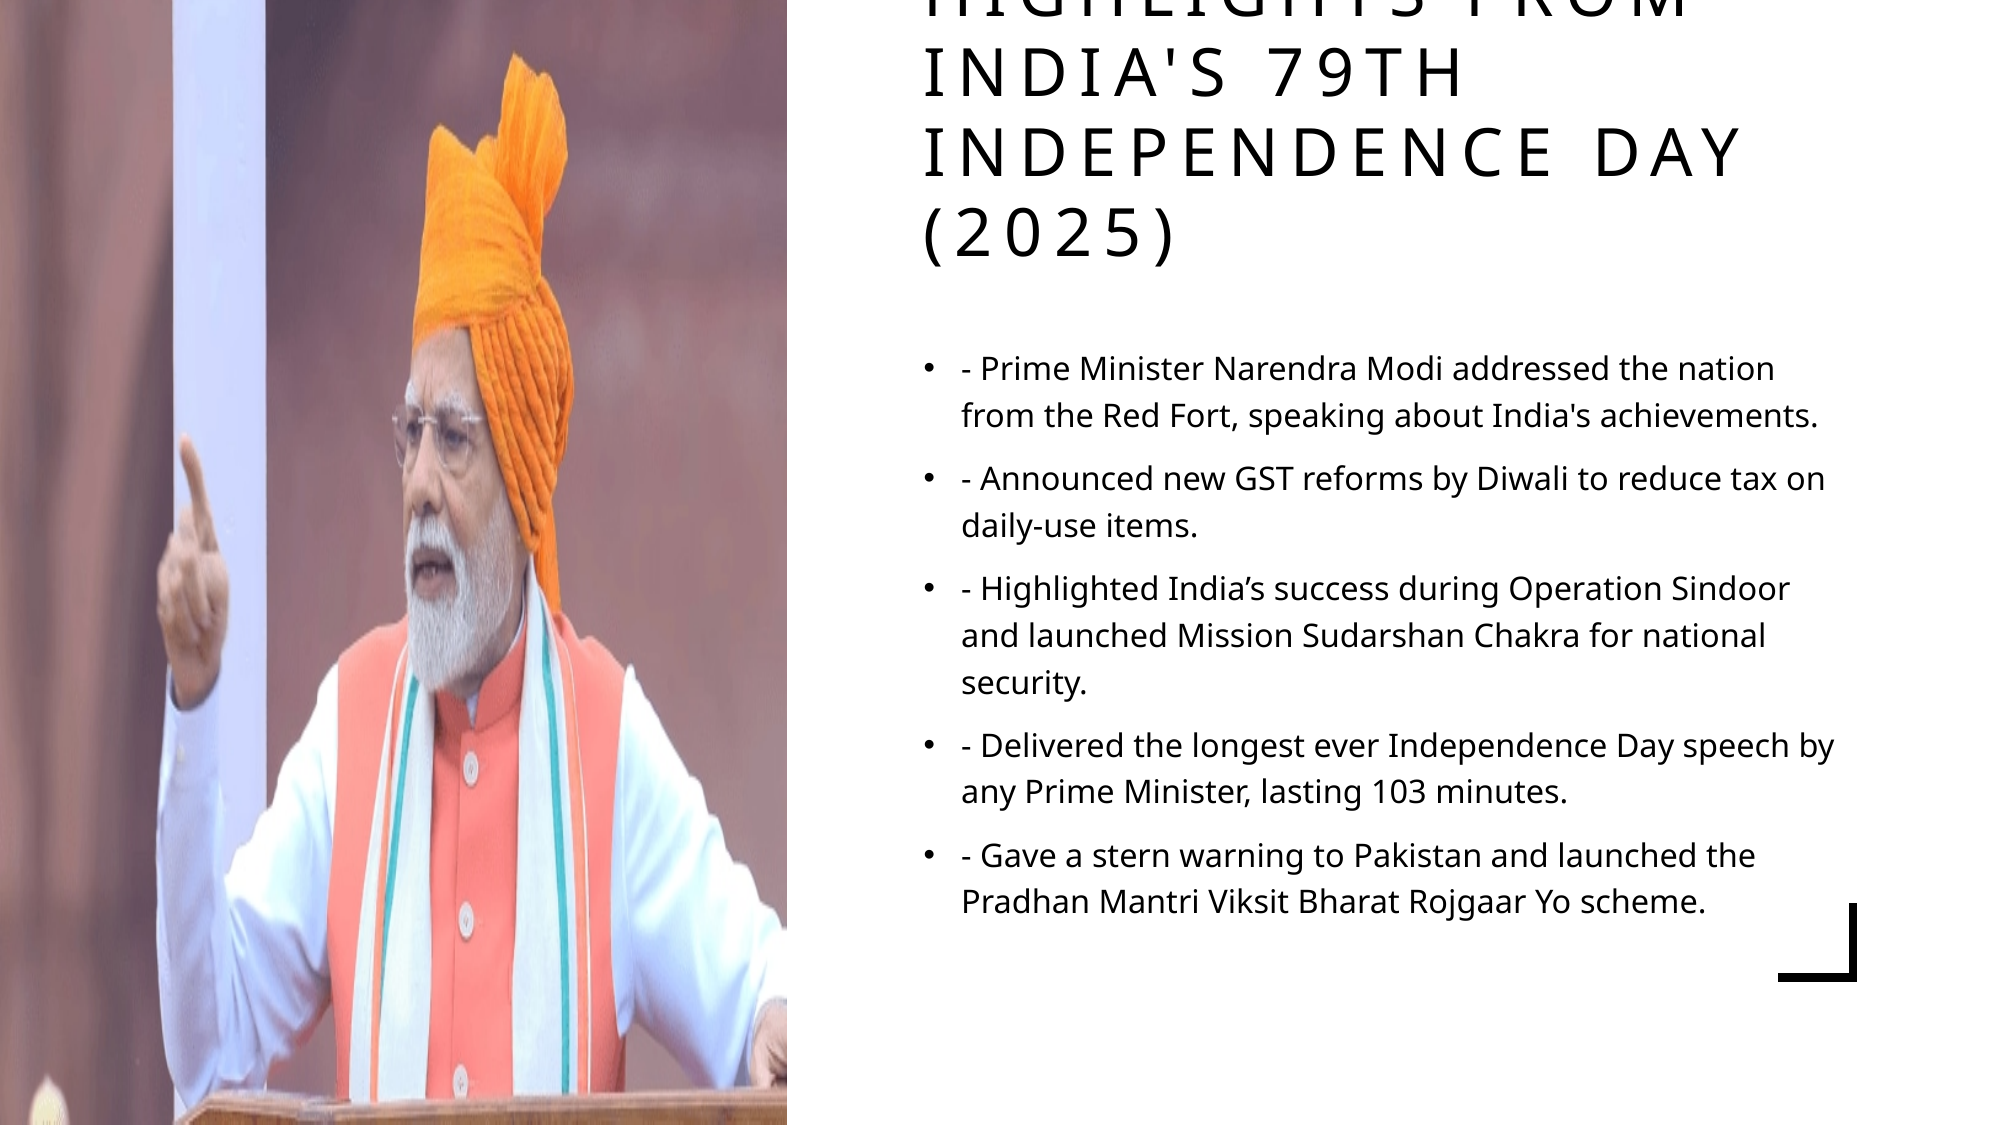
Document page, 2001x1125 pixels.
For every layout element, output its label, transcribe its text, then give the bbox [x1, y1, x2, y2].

title Highlights from India's 79th Independence Day (2025) [908, 90, 1909, 278]
picture [0, 0, 787, 1125]
list - Prime Minister Narendra Modi addressed the nation from the Red Fort, speaking about India's achievements. - Announced new GST reforms by Diwali to reduce tax on daily-use items. - Highlighted India’s success during Operation Sindoor and launched Mission Sudarshan Chakra for national security. - Delivered the longest ever Independence Day speech by any Prime Minister, lasting 103 minutes. - Gave a stern warning to Pakistan and launched the Pradhan Mantri Viksit Bharat Rojgaar Yo scheme. [908, 278, 1853, 944]
